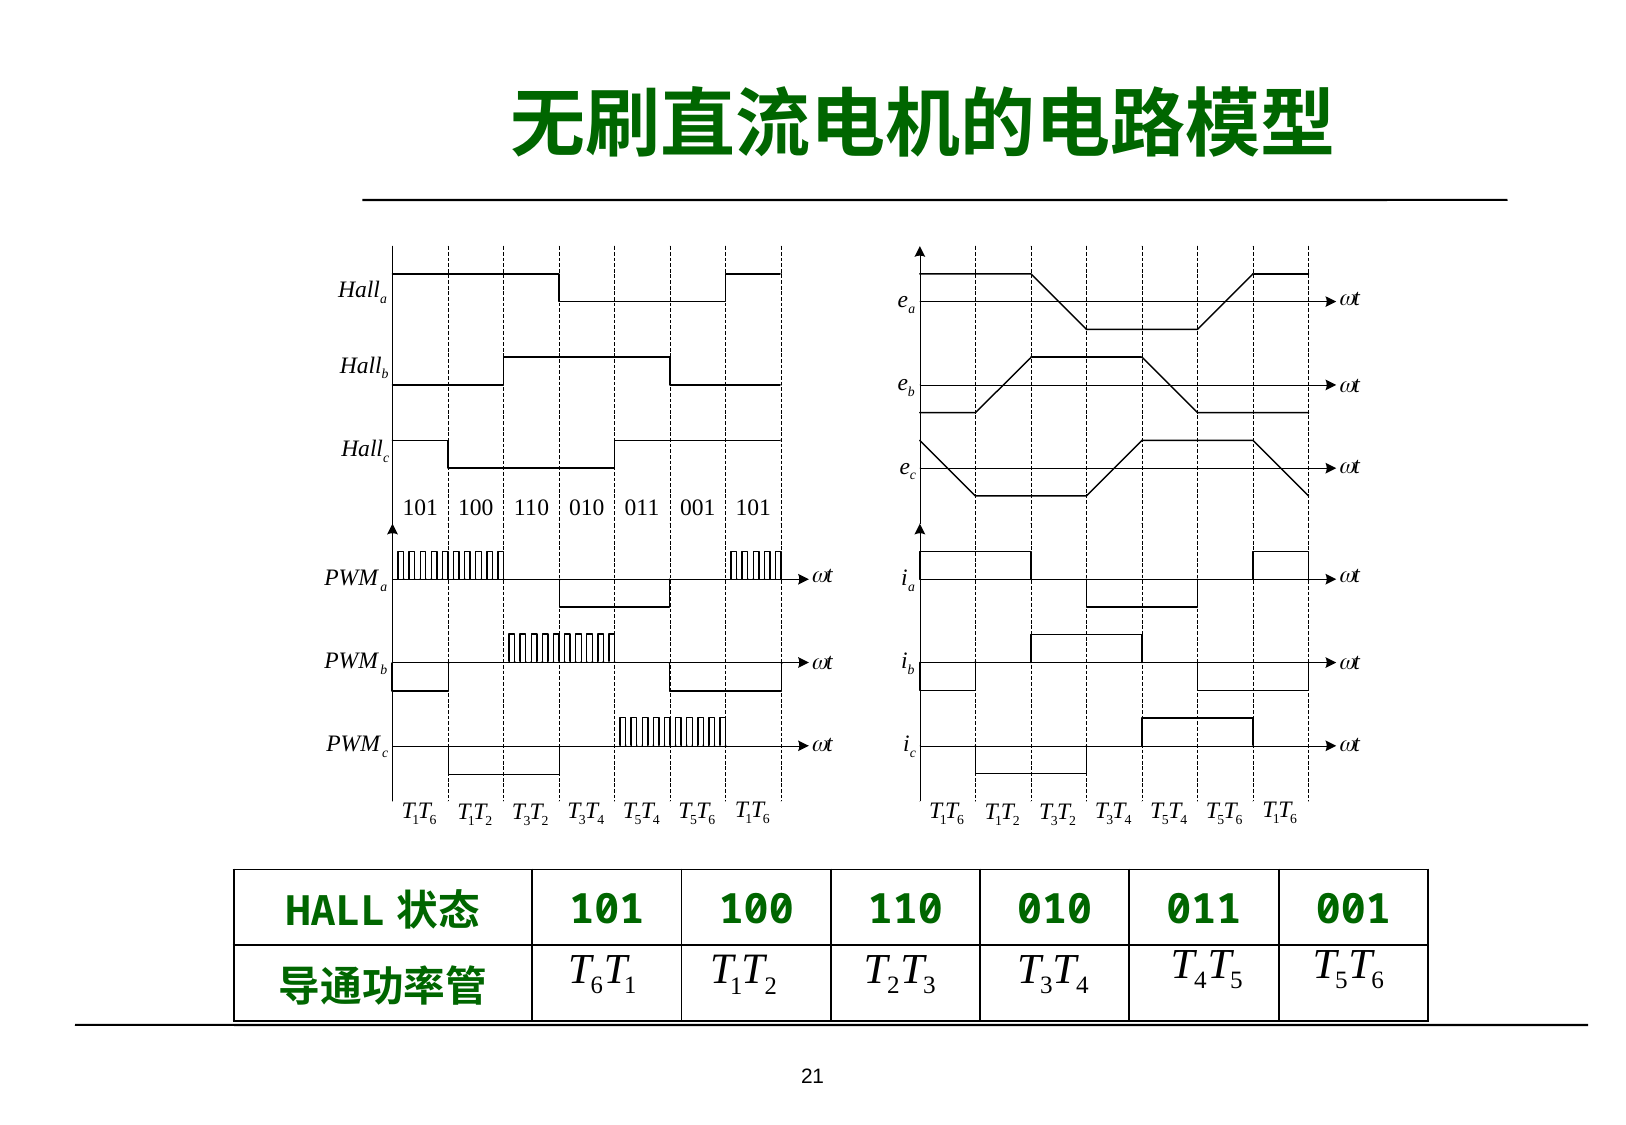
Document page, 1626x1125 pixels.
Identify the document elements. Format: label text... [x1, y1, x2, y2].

table_header 110 [832, 870, 979, 944]
table_cell [533, 946, 681, 1020]
table_cell 导通功率管 [235, 946, 531, 1020]
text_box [1308, 935, 1392, 1000]
table_cell [682, 946, 830, 1020]
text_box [1012, 940, 1097, 1005]
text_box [705, 940, 784, 1003]
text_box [1166, 935, 1250, 1000]
table_cell [1280, 946, 1427, 1020]
title 无刷直流电机的电路模型 [337, 52, 1509, 189]
table_header 101 [533, 870, 681, 944]
table_header HALL状态 [235, 870, 531, 944]
table_header 100 [682, 870, 830, 944]
table_header 011 [1130, 870, 1278, 944]
table_cell [981, 946, 1128, 1020]
table_cell [1130, 946, 1278, 1020]
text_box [564, 940, 642, 1005]
table_cell [832, 946, 979, 1020]
table_header 010 [981, 870, 1128, 944]
table_header 001 [1280, 870, 1427, 944]
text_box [859, 940, 943, 1005]
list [316, 231, 1368, 835]
footer 21 [562, 1049, 1063, 1101]
